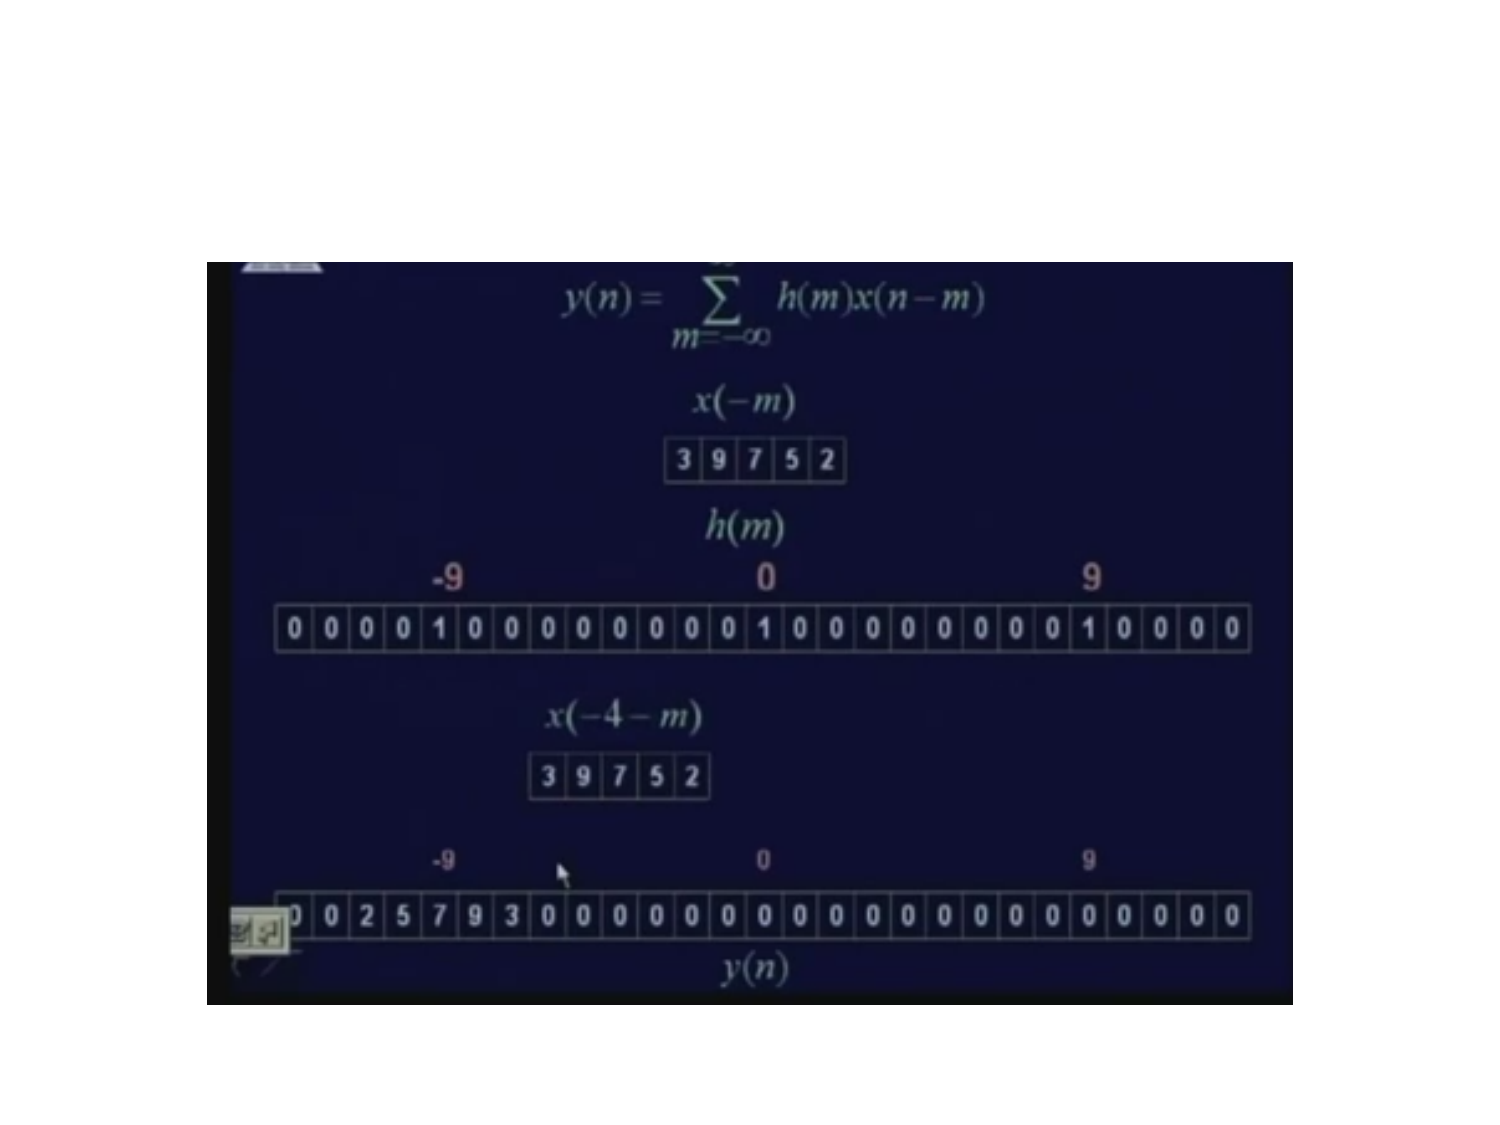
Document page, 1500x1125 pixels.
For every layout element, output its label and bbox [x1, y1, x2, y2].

list [74, 262, 1426, 1006]
